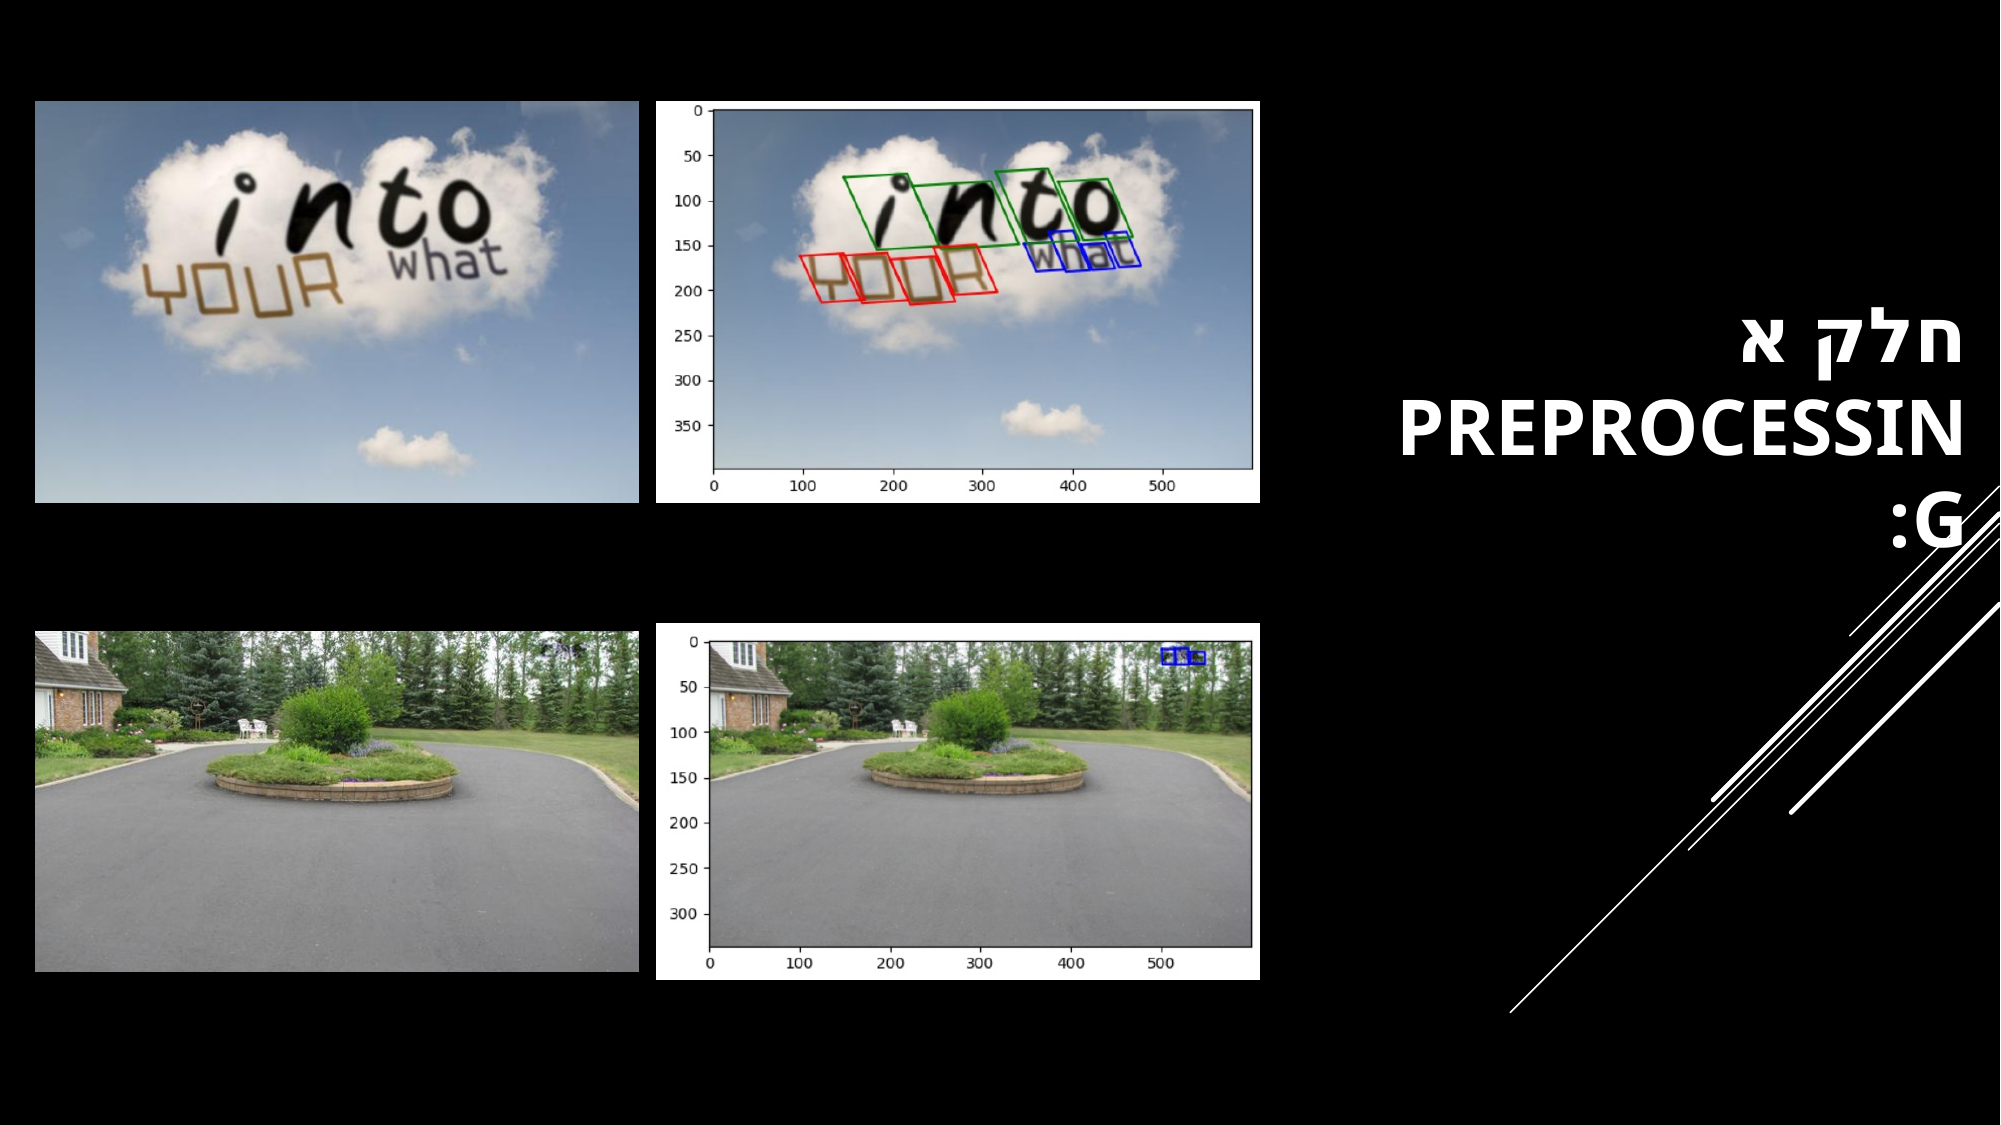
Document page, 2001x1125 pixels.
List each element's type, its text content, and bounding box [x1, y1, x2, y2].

picture [35, 631, 640, 972]
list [35, 101, 640, 503]
title חלק א Preprocessing: [1330, 187, 1983, 663]
picture [656, 101, 1260, 503]
picture [656, 623, 1260, 980]
